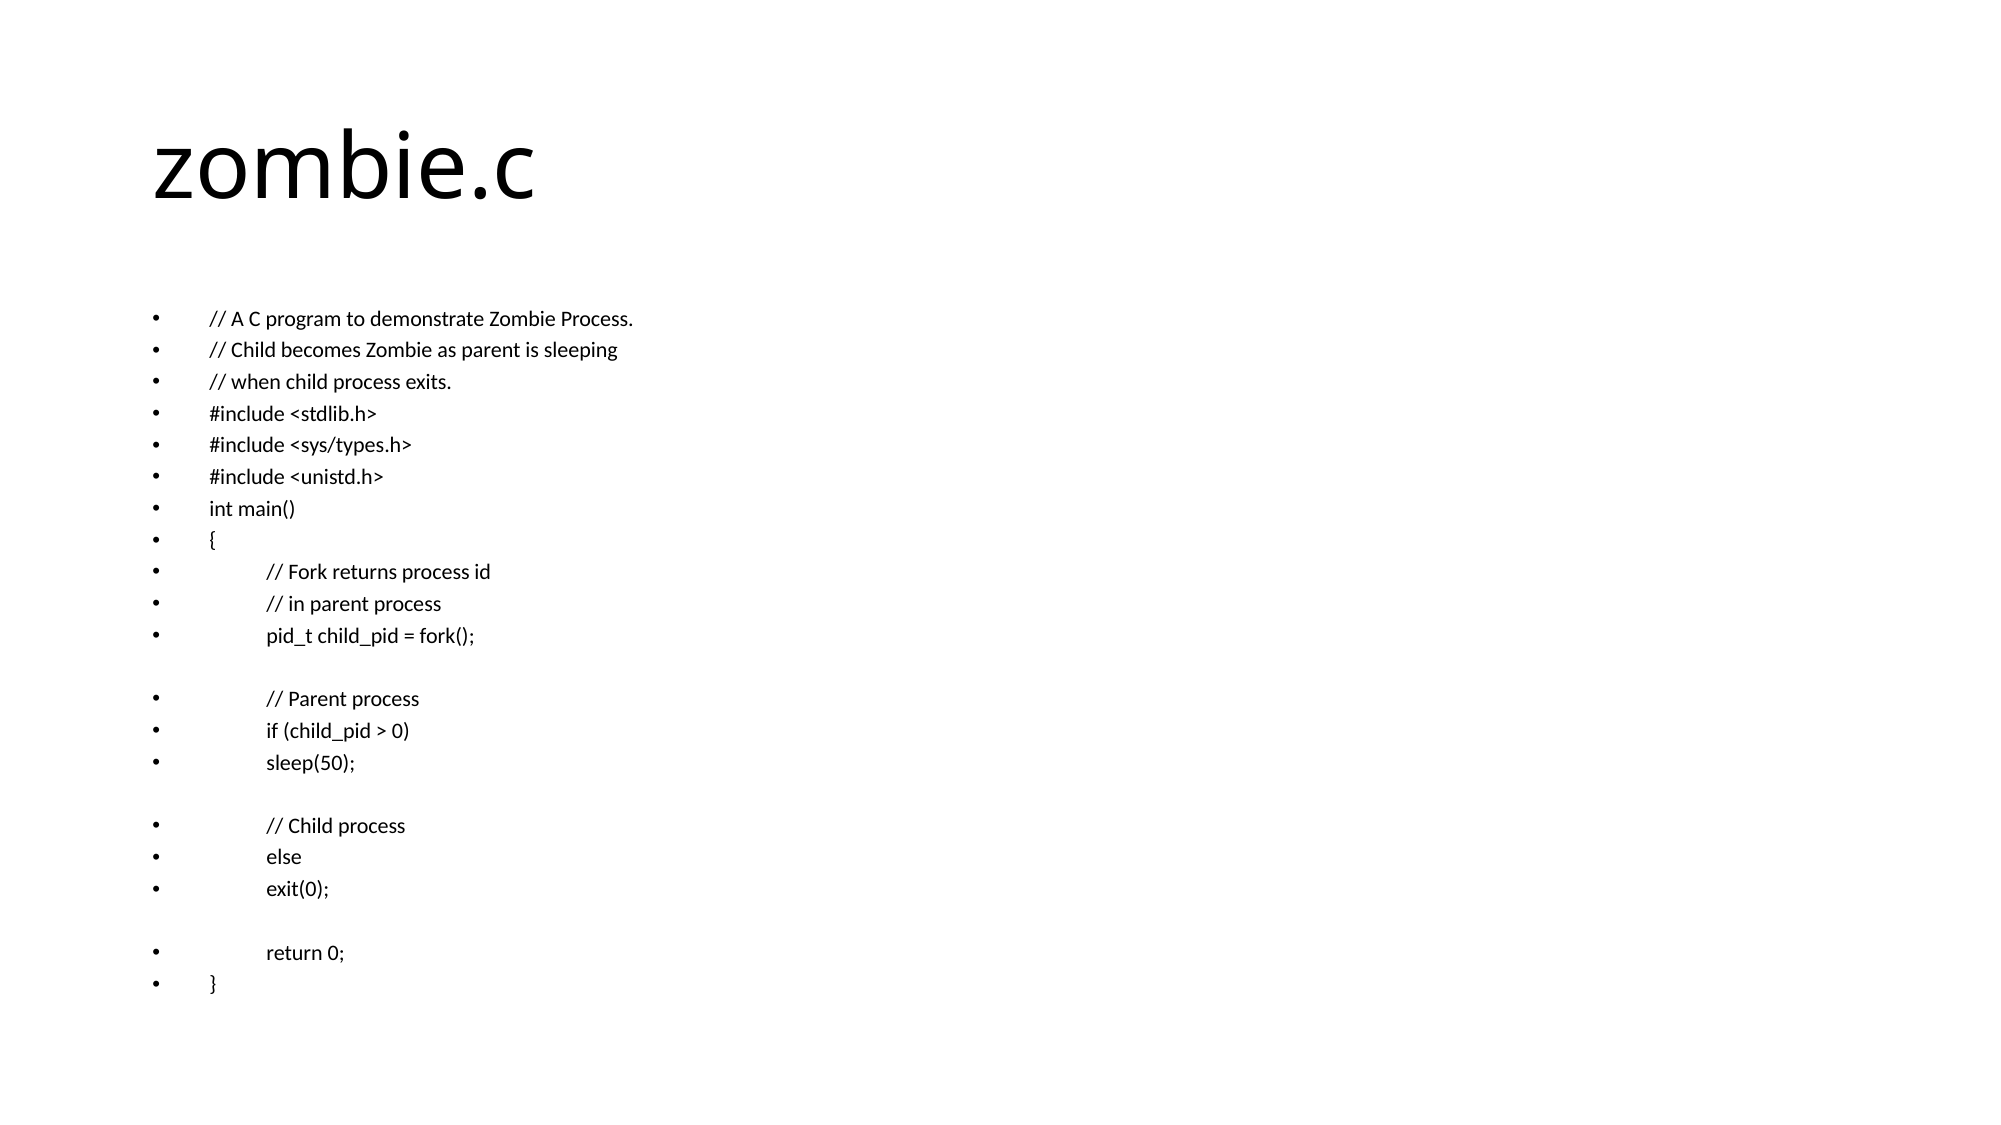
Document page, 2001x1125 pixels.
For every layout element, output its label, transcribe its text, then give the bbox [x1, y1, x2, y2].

title zombie.c [137, 59, 1863, 278]
list // A C program to demonstrate Zombie Process. // Child becomes Zombie as parent is sleeping // when child process exits. #include <stdlib.h> #include <sys/types.h> #include <unistd.h> int main() { // Fork returns process id // in parent process pid_t child_pid = fork(); // Parent process if (child_pid > 0) sleep(50); // Child process else exit(0); return 0; } [137, 299, 1863, 1014]
